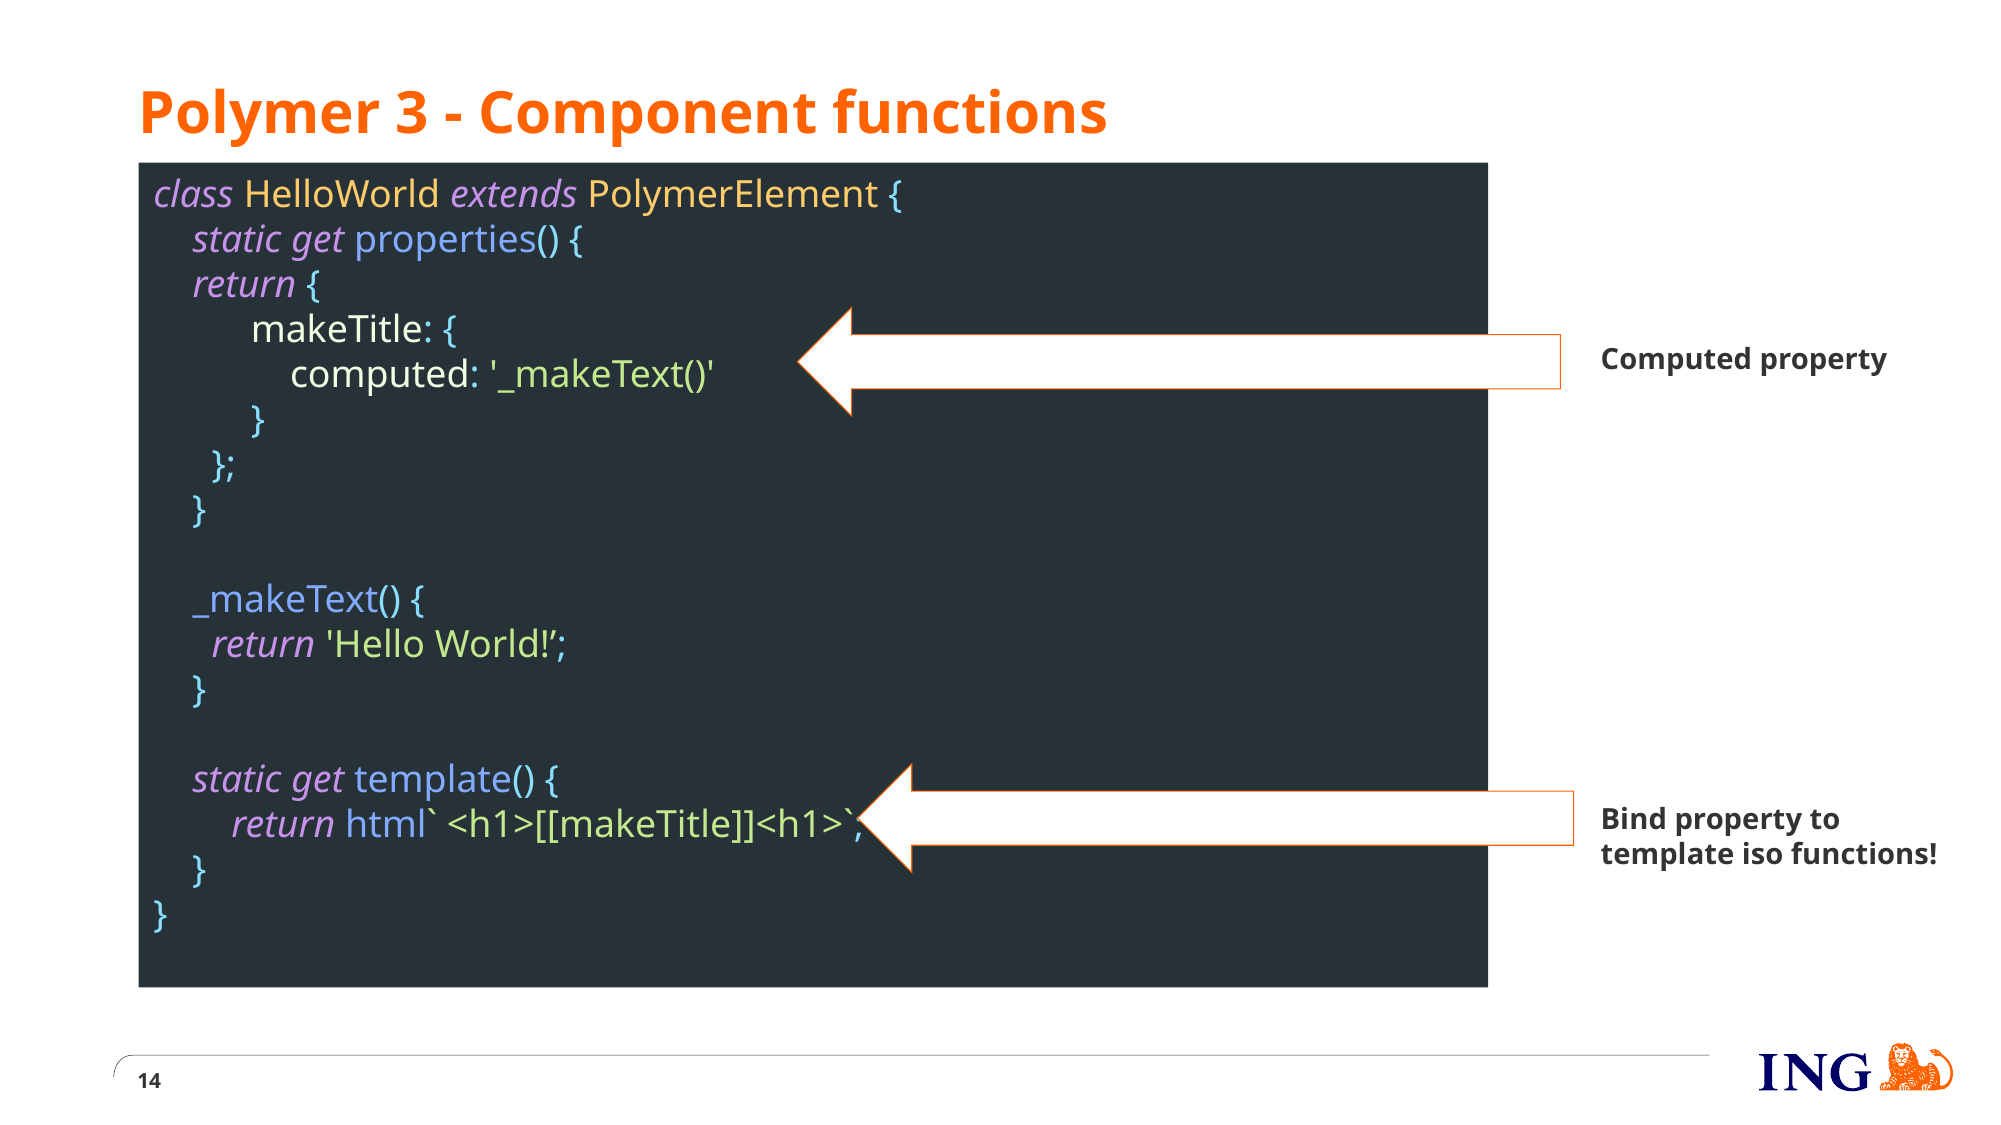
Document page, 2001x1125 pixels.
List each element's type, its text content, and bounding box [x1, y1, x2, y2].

text_box class HelloWorld extends PolymerElement { static get properties() { return { makeTitle: { computed: '_makeText()' } }; } _makeText() { return 'Hello World!’; } static get template() { return html` <h1>[[makeTitle]]<h1>`; } } [138, 162, 1489, 988]
text_box [856, 761, 1575, 875]
text_box Bind property to template iso functions! [1594, 793, 1951, 877]
text_box [795, 305, 1562, 419]
slide_number 14 [137, 1065, 219, 1097]
text_box Computed property [1594, 334, 1951, 383]
title Polymer 3 - Component functions [138, 46, 1858, 187]
